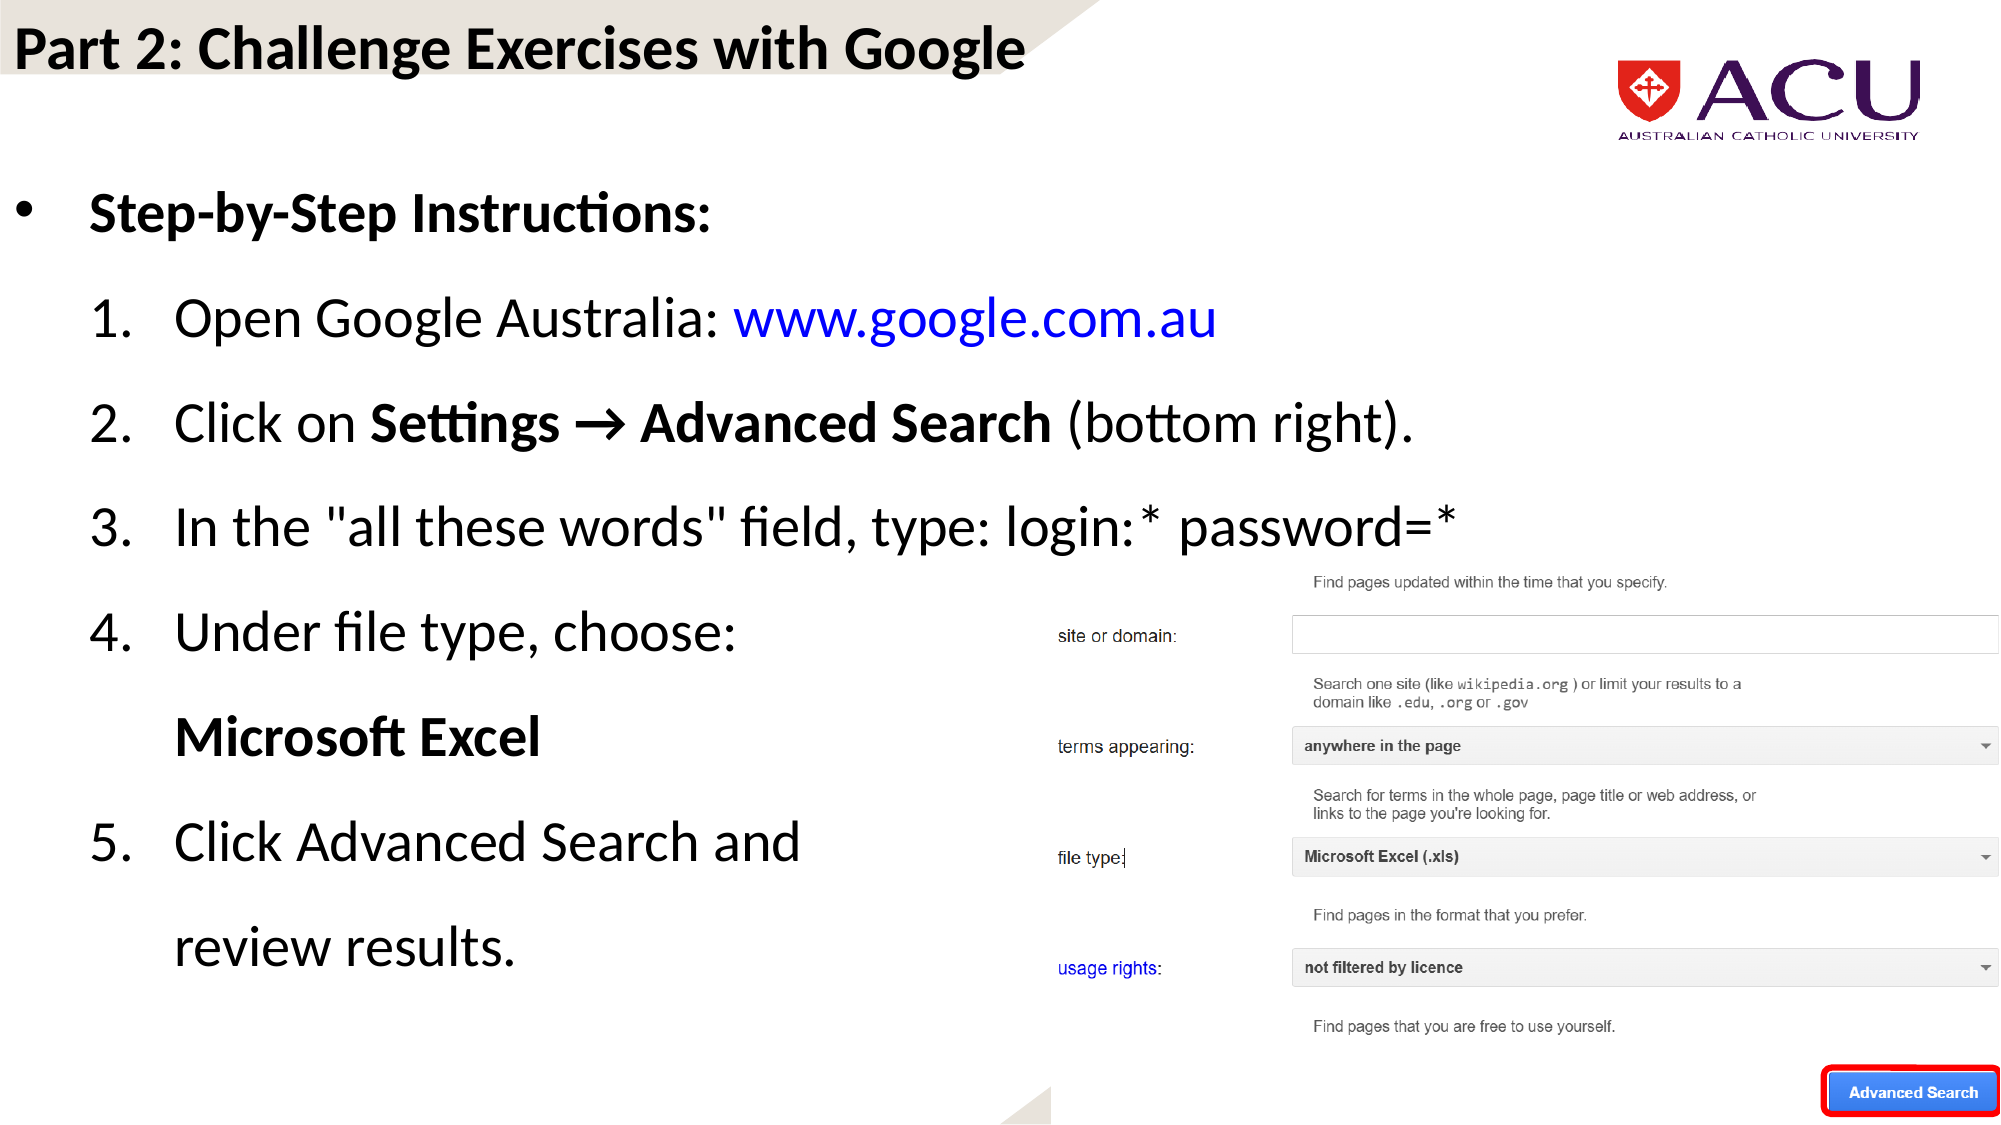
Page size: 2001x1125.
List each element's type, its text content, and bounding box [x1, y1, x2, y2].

text_box Step-by-Step Instructions: Open Google Australia: www.google.com.au Click on Settings → Advanced Search (bottom right). In the "all these words" field, type: login:* password=* Under file type, choose: Microsoft Excel Click Advanced Search and review results. [0, 131, 2000, 986]
picture [1618, 90, 1920, 131]
picture [1050, 562, 2000, 1125]
text_box Part 2: Challenge Exercises with Google [0, 0, 2000, 90]
